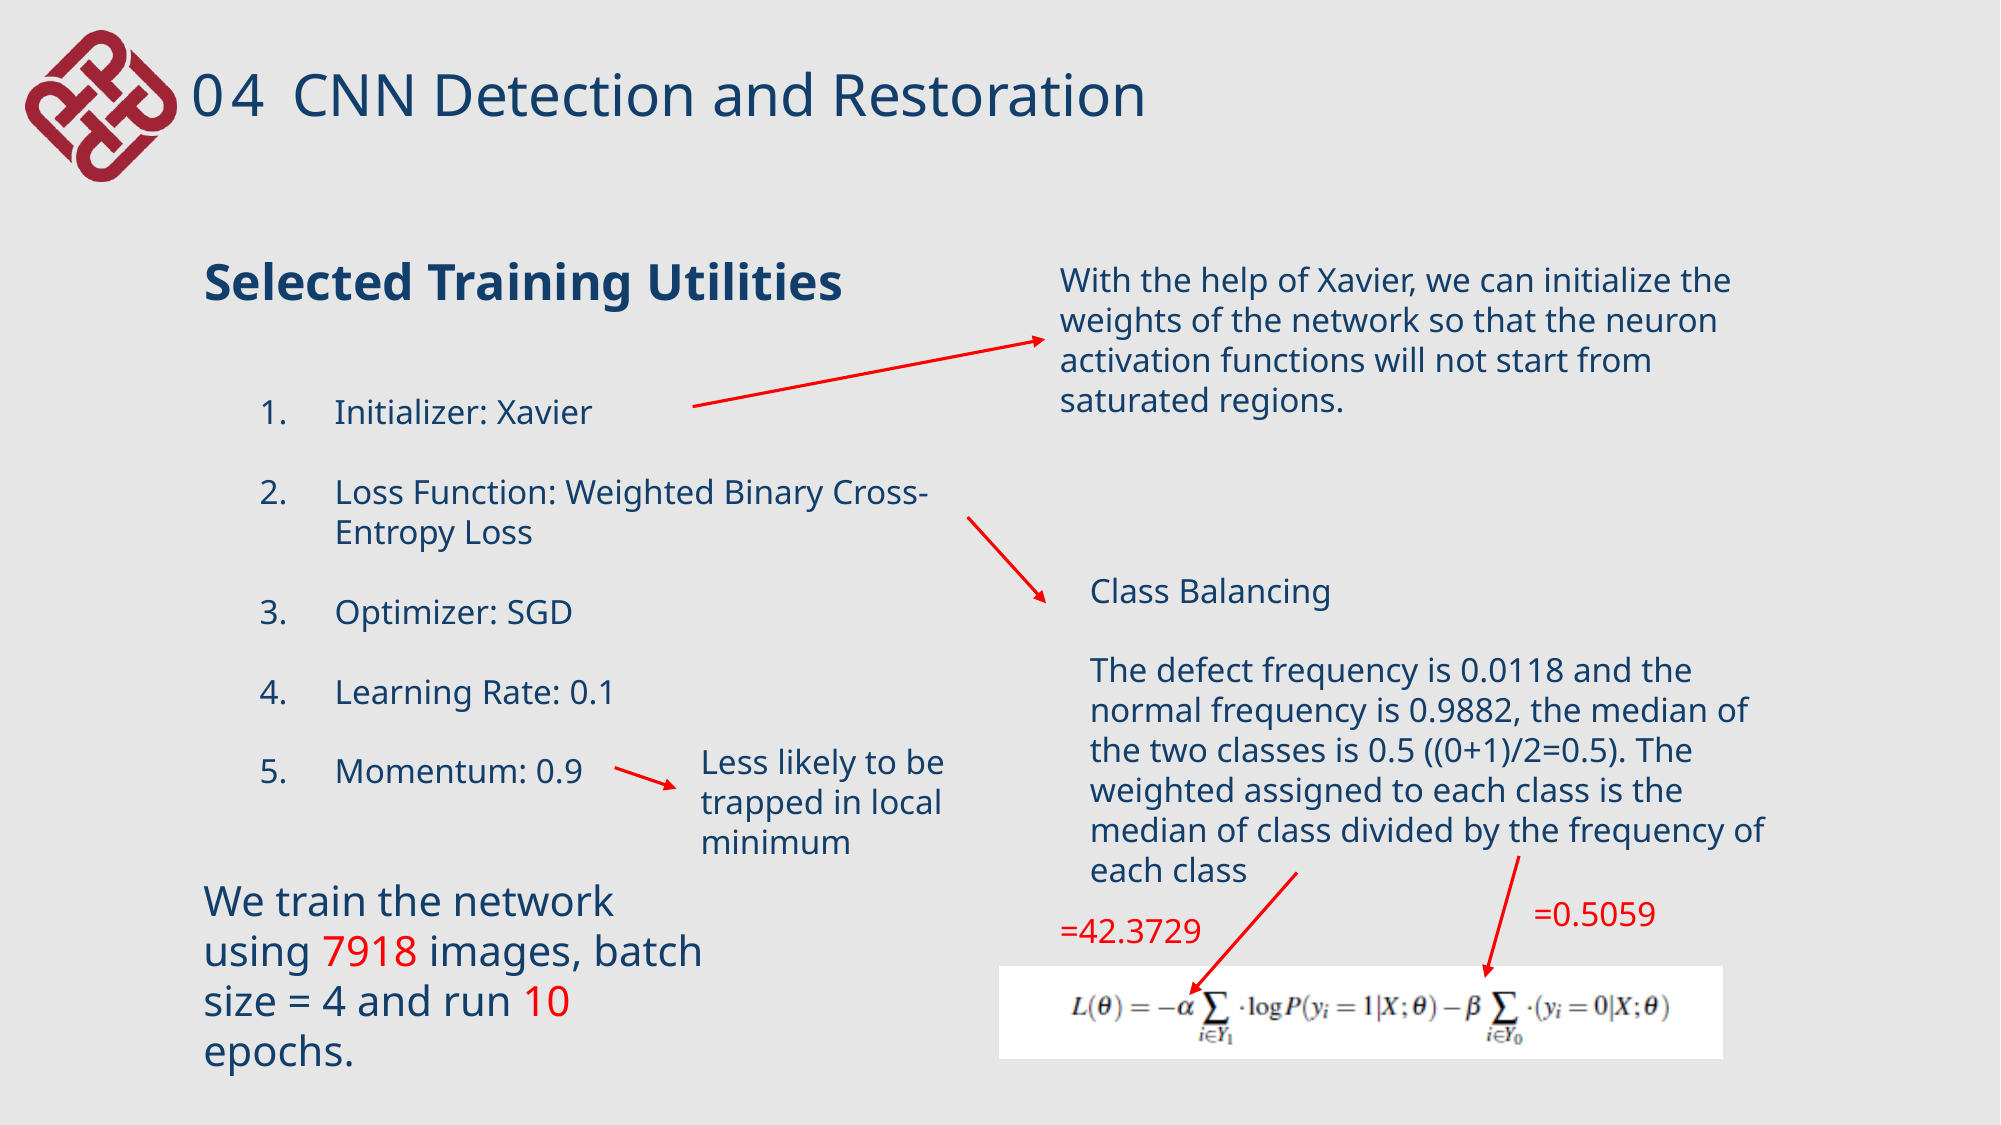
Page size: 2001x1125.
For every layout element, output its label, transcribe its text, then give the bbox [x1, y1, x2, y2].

text_box =0.5059 [1519, 885, 1707, 941]
text_box Less likely to be trapped in local minimum [685, 733, 1047, 869]
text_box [692, 340, 1046, 407]
picture [25, 30, 177, 182]
text_box Selected Training Utilities [47, 242, 1000, 318]
text_box We train the network using 7918 images, batch size = 4 and run 10 epochs. [188, 867, 743, 1123]
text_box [1189, 872, 1298, 996]
text_box With the help of Xavier, we can initialize the weights of the network so that the neuron activation functions will not start from saturated regions. [1045, 251, 1785, 427]
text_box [1484, 855, 1519, 978]
text_box Initializer: Xavier Loss Function: Weighted Binary Cross-Entropy Loss Optimizer: SGD Learning Rate: 0.1 Momentum: 0.9 [244, 383, 985, 838]
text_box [614, 767, 677, 789]
text_box 04 CNN Detection and Restoration [176, 50, 1297, 206]
picture [999, 966, 1723, 1059]
text_box =42.3729 [1045, 902, 1189, 958]
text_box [967, 516, 1046, 604]
text_box Class Balancing The defect frequency is 0.0118 and the normal frequency is 0.9882, the median of the two classes is 0.5 ((0+1)/2=0.5). The weighted assigned to each class is the median of class divided by the frequency of each class [1075, 562, 1815, 897]
